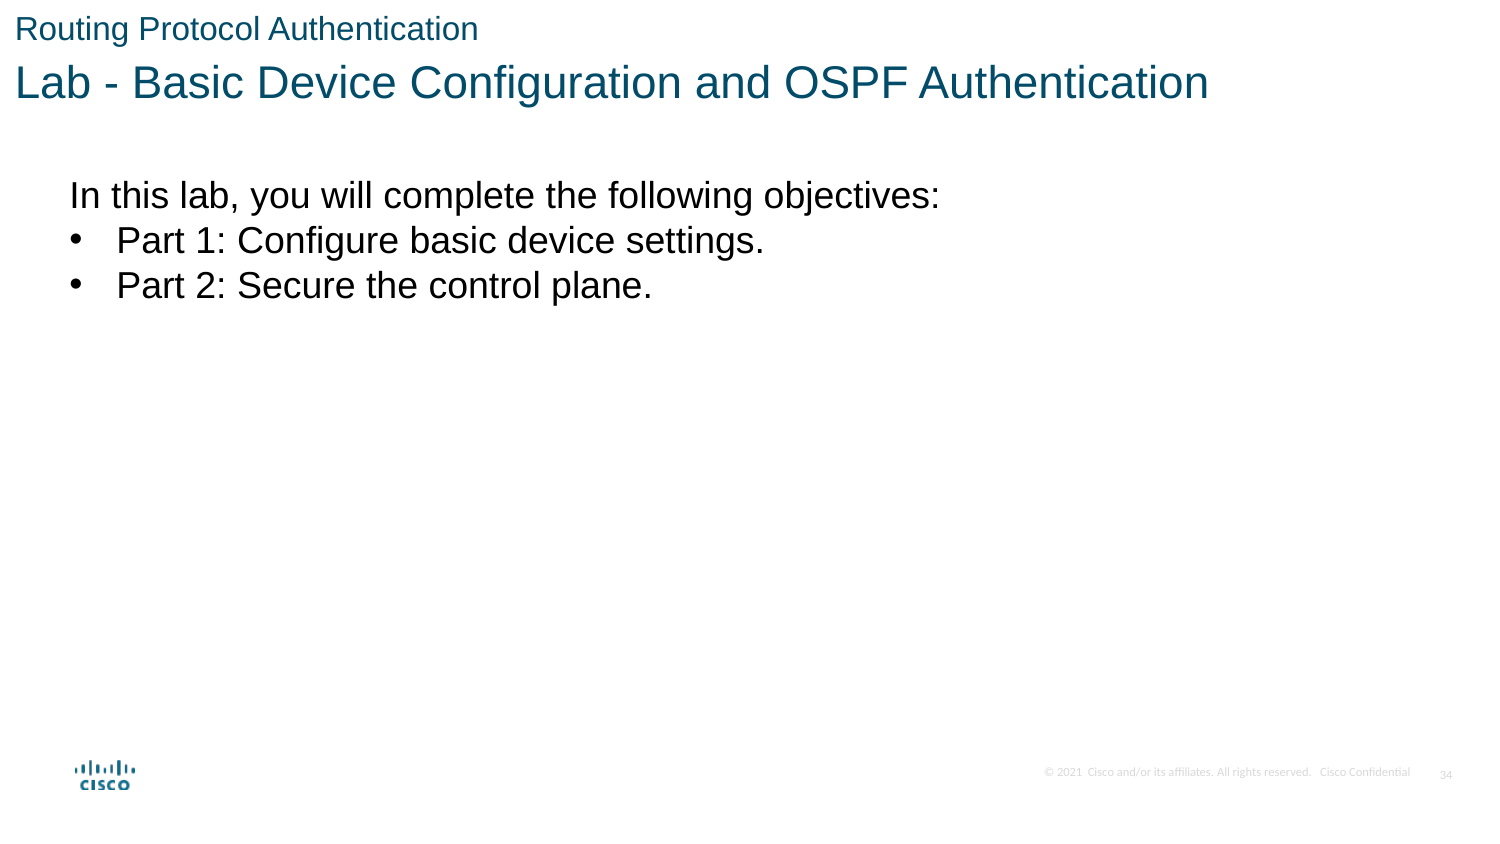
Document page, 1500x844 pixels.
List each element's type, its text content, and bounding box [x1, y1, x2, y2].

picture [75, 759, 135, 790]
list Lab - Basic Device Configuration and OSPF Authentication [0, 45, 1500, 195]
list Routing Protocol Authentication [0, 0, 1500, 45]
text_box [0, 149, 1350, 572]
text_box In this lab, you will complete the following objectives: Part 1: Configure basic device settings. Part 2: Secure the control plane. [54, 163, 1063, 314]
slide_number 34 [1425, 759, 1500, 797]
